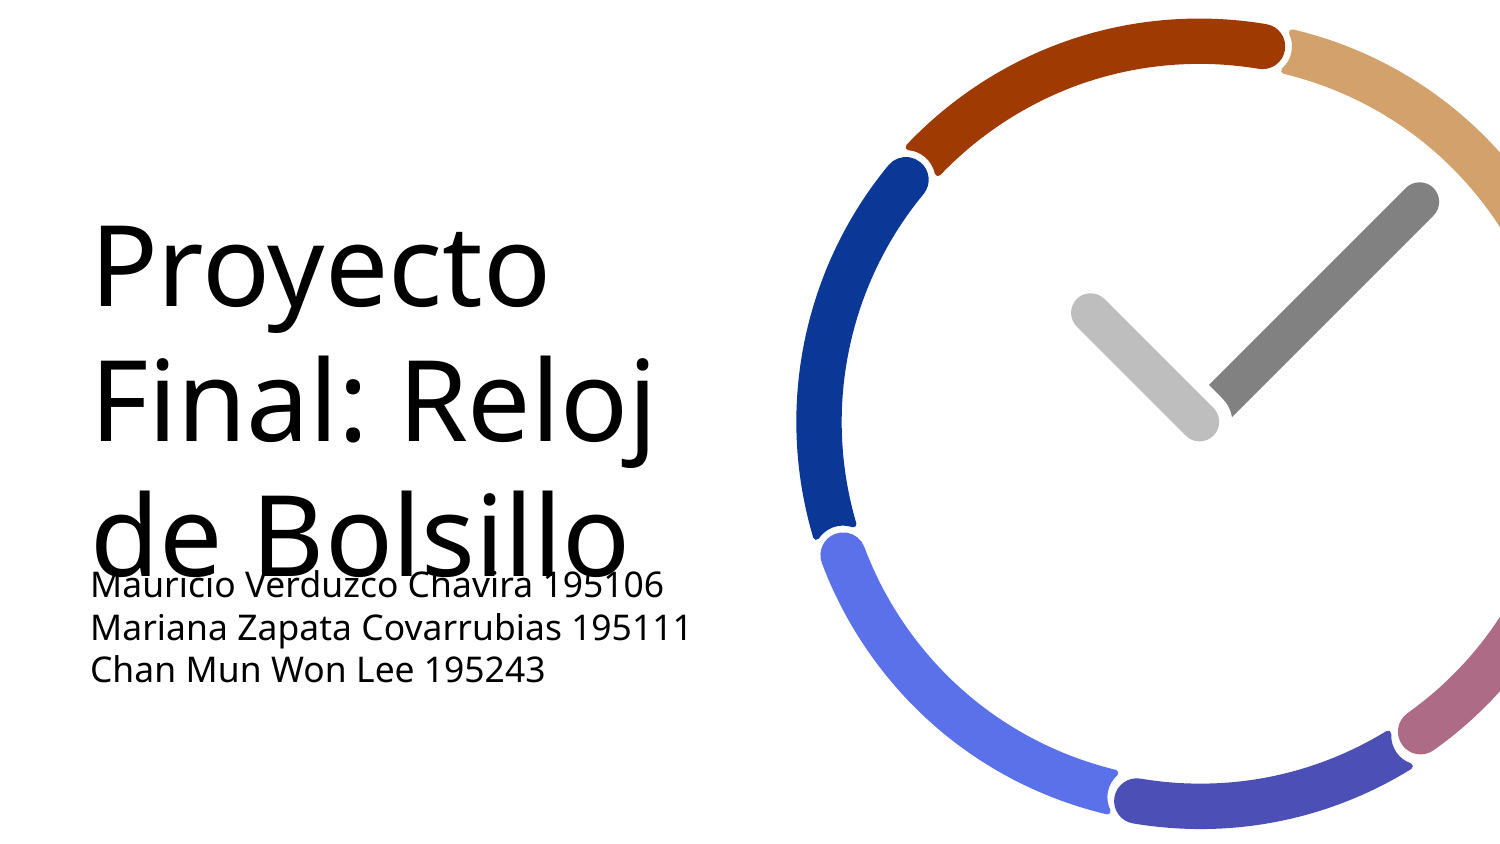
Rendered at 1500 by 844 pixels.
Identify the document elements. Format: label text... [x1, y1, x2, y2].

text_box [1284, 32, 1500, 222]
text_box [823, 535, 1116, 812]
text_box [908, 21, 1283, 174]
text_box [1401, 622, 1500, 752]
text_box [799, 160, 926, 537]
text_box [1071, 293, 1220, 442]
title Proyecto Final: Reloj de Bolsillo [75, 230, 820, 562]
text_box [1208, 182, 1440, 418]
text_box [1117, 733, 1410, 826]
subtitle Mauricio Verduzco Chavira 195106 Mariana Zapata Covarrubias 195111 Chan Mun Won Lee 195243 [75, 547, 725, 688]
